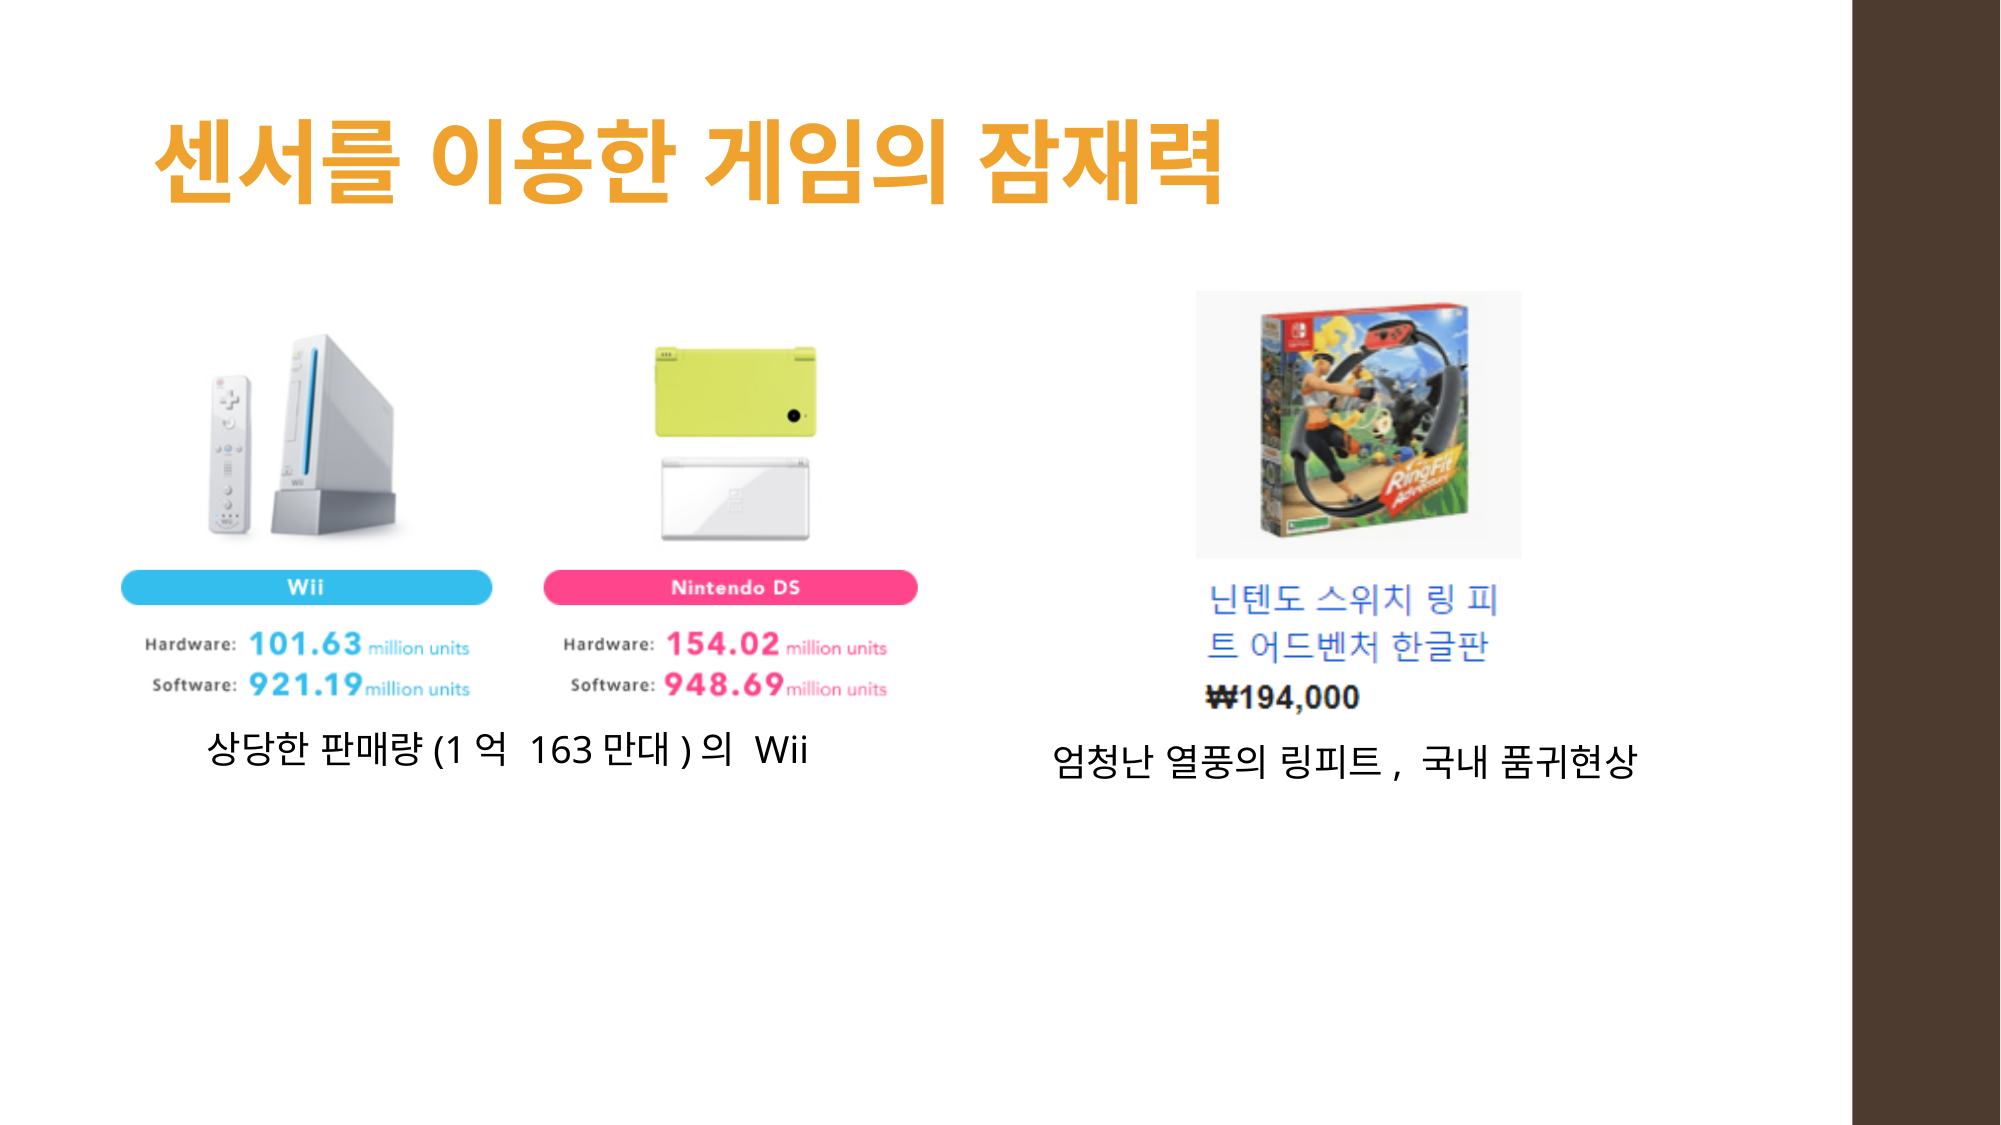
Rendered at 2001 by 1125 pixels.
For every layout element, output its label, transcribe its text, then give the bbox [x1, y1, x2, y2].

text_box 엄청난 열풍의 링피트, 국내 품귀현상 [1037, 731, 1654, 792]
title 센서를 이용한 게임의 잠재력 [137, 0, 1728, 225]
picture [1196, 291, 1522, 723]
picture [97, 317, 950, 723]
text_box 상당한 판매량(1억 163만대)의 Wii [192, 731, 824, 779]
